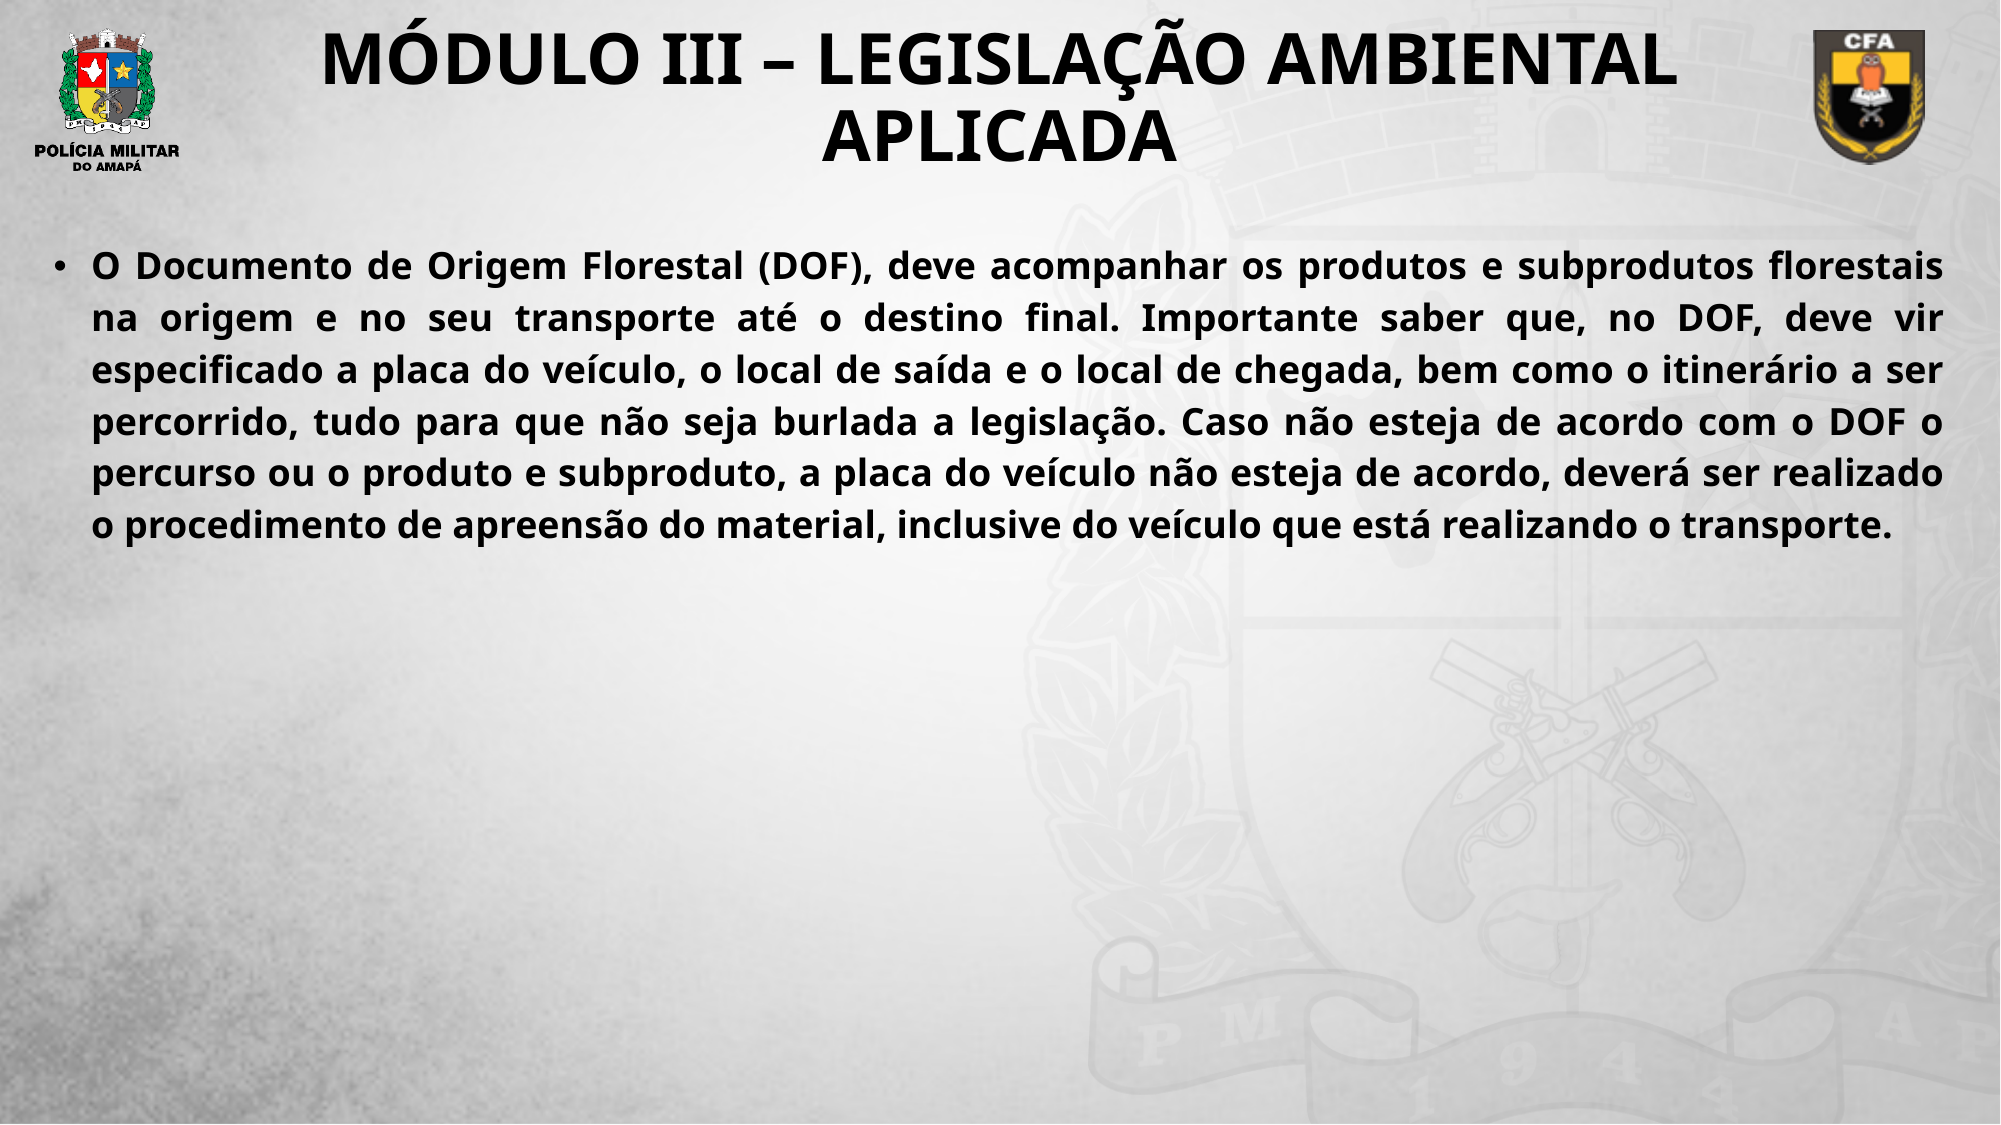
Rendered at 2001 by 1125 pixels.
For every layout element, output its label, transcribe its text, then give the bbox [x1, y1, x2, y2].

picture [0, 0, 2001, 1125]
list O Documento de Origem Florestal (DOF), deve acompanhar os produtos e subprodutos florestais na origem e no seu transporte até o destino final. Importante saber que, no DOF, deve vir especificado a placa do veículo, o local de saída e o local de chegada, bem como o itinerário a ser percorrido, tudo para que não seja burlada a legislação. Caso não esteja de acordo com o DOF o percurso ou o produto e subproduto, a placa do veículo não esteja de acordo, deverá ser realizado o procedimento de apreensão do material, inclusive do veículo que está realizando o transporte. [38, 228, 1962, 563]
title MÓDULO III – LEGISLAÇÃO AMBIENTAL APLICADA [150, 0, 1850, 209]
